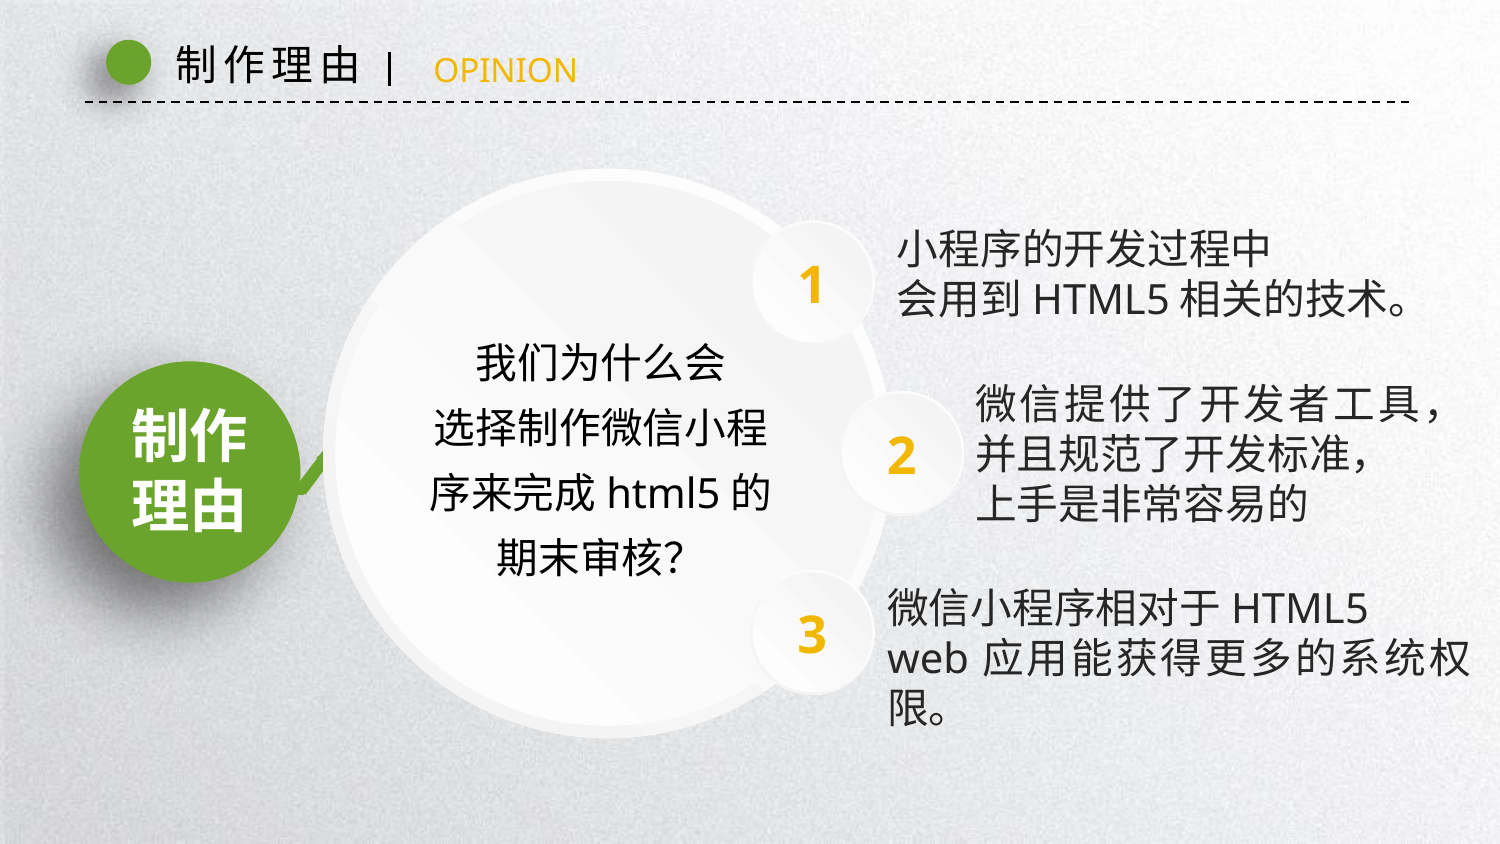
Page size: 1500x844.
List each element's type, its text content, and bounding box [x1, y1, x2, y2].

text_box OPINION [418, 41, 594, 97]
text_box 小程序的开发过程中 会用到HTML5相关的技术。 [897, 222, 1471, 324]
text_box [322, 168, 893, 739]
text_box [749, 220, 876, 346]
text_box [839, 390, 965, 517]
text_box [104, 37, 154, 87]
picture [0, 0, 1500, 844]
text_box 微信提供了开发者工具， 并且规范了开发标准， 上手是非常容易的 [975, 377, 1424, 528]
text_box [213, 452, 317, 527]
text_box 微信小程序相对于HTML5 web应用能获得更多的系统权限。 [897, 581, 1471, 732]
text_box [749, 569, 876, 696]
text_box [77, 359, 301, 585]
text_box 制作理由 [117, 398, 262, 539]
text_box 制作理由 [161, 31, 377, 97]
